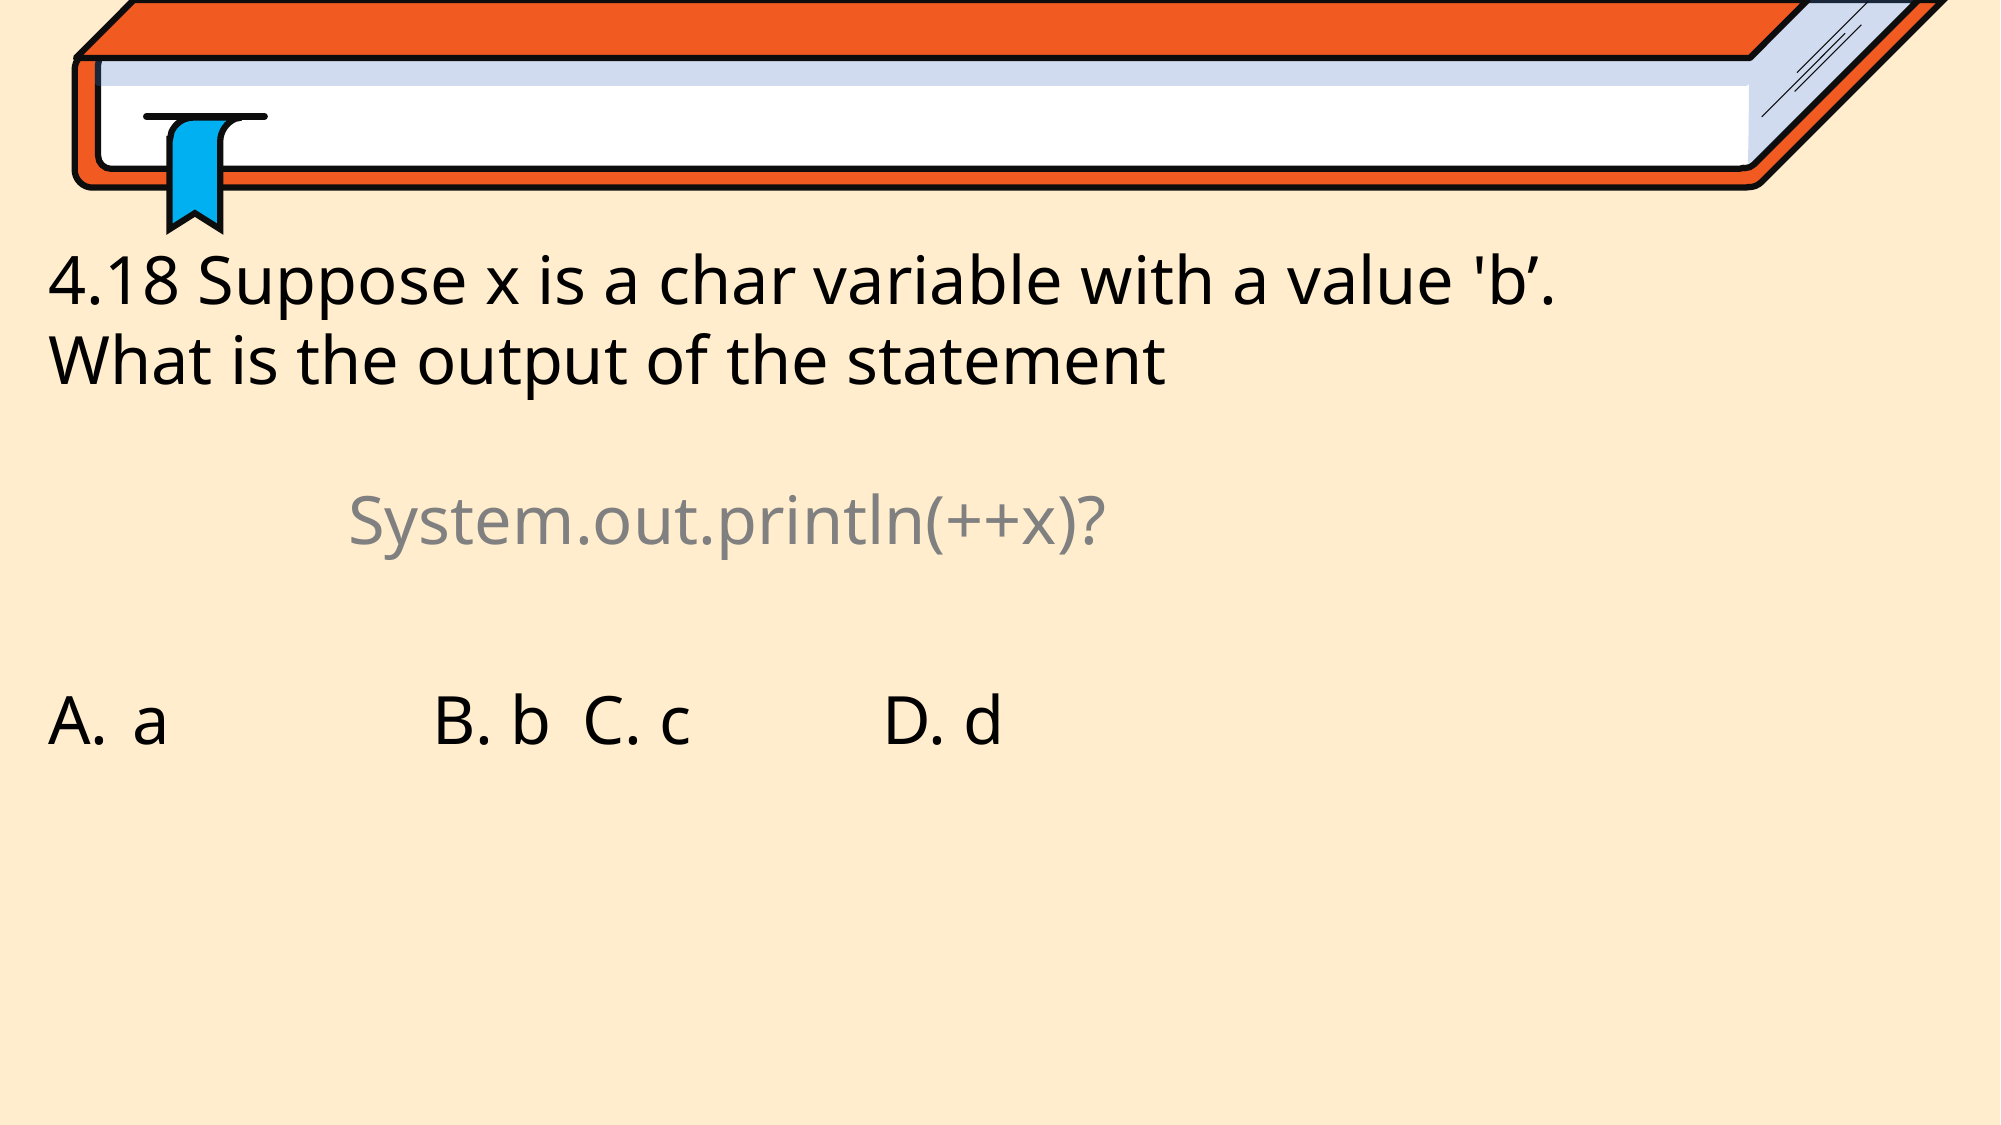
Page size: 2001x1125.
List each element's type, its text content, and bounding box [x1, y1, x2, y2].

text_box 4.18 Suppose x is a char variable with a value 'b’. What is the output of the statement System.out.println(++x)? a B. b C. c D. d [33, 230, 1967, 765]
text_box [74, 0, 1944, 230]
